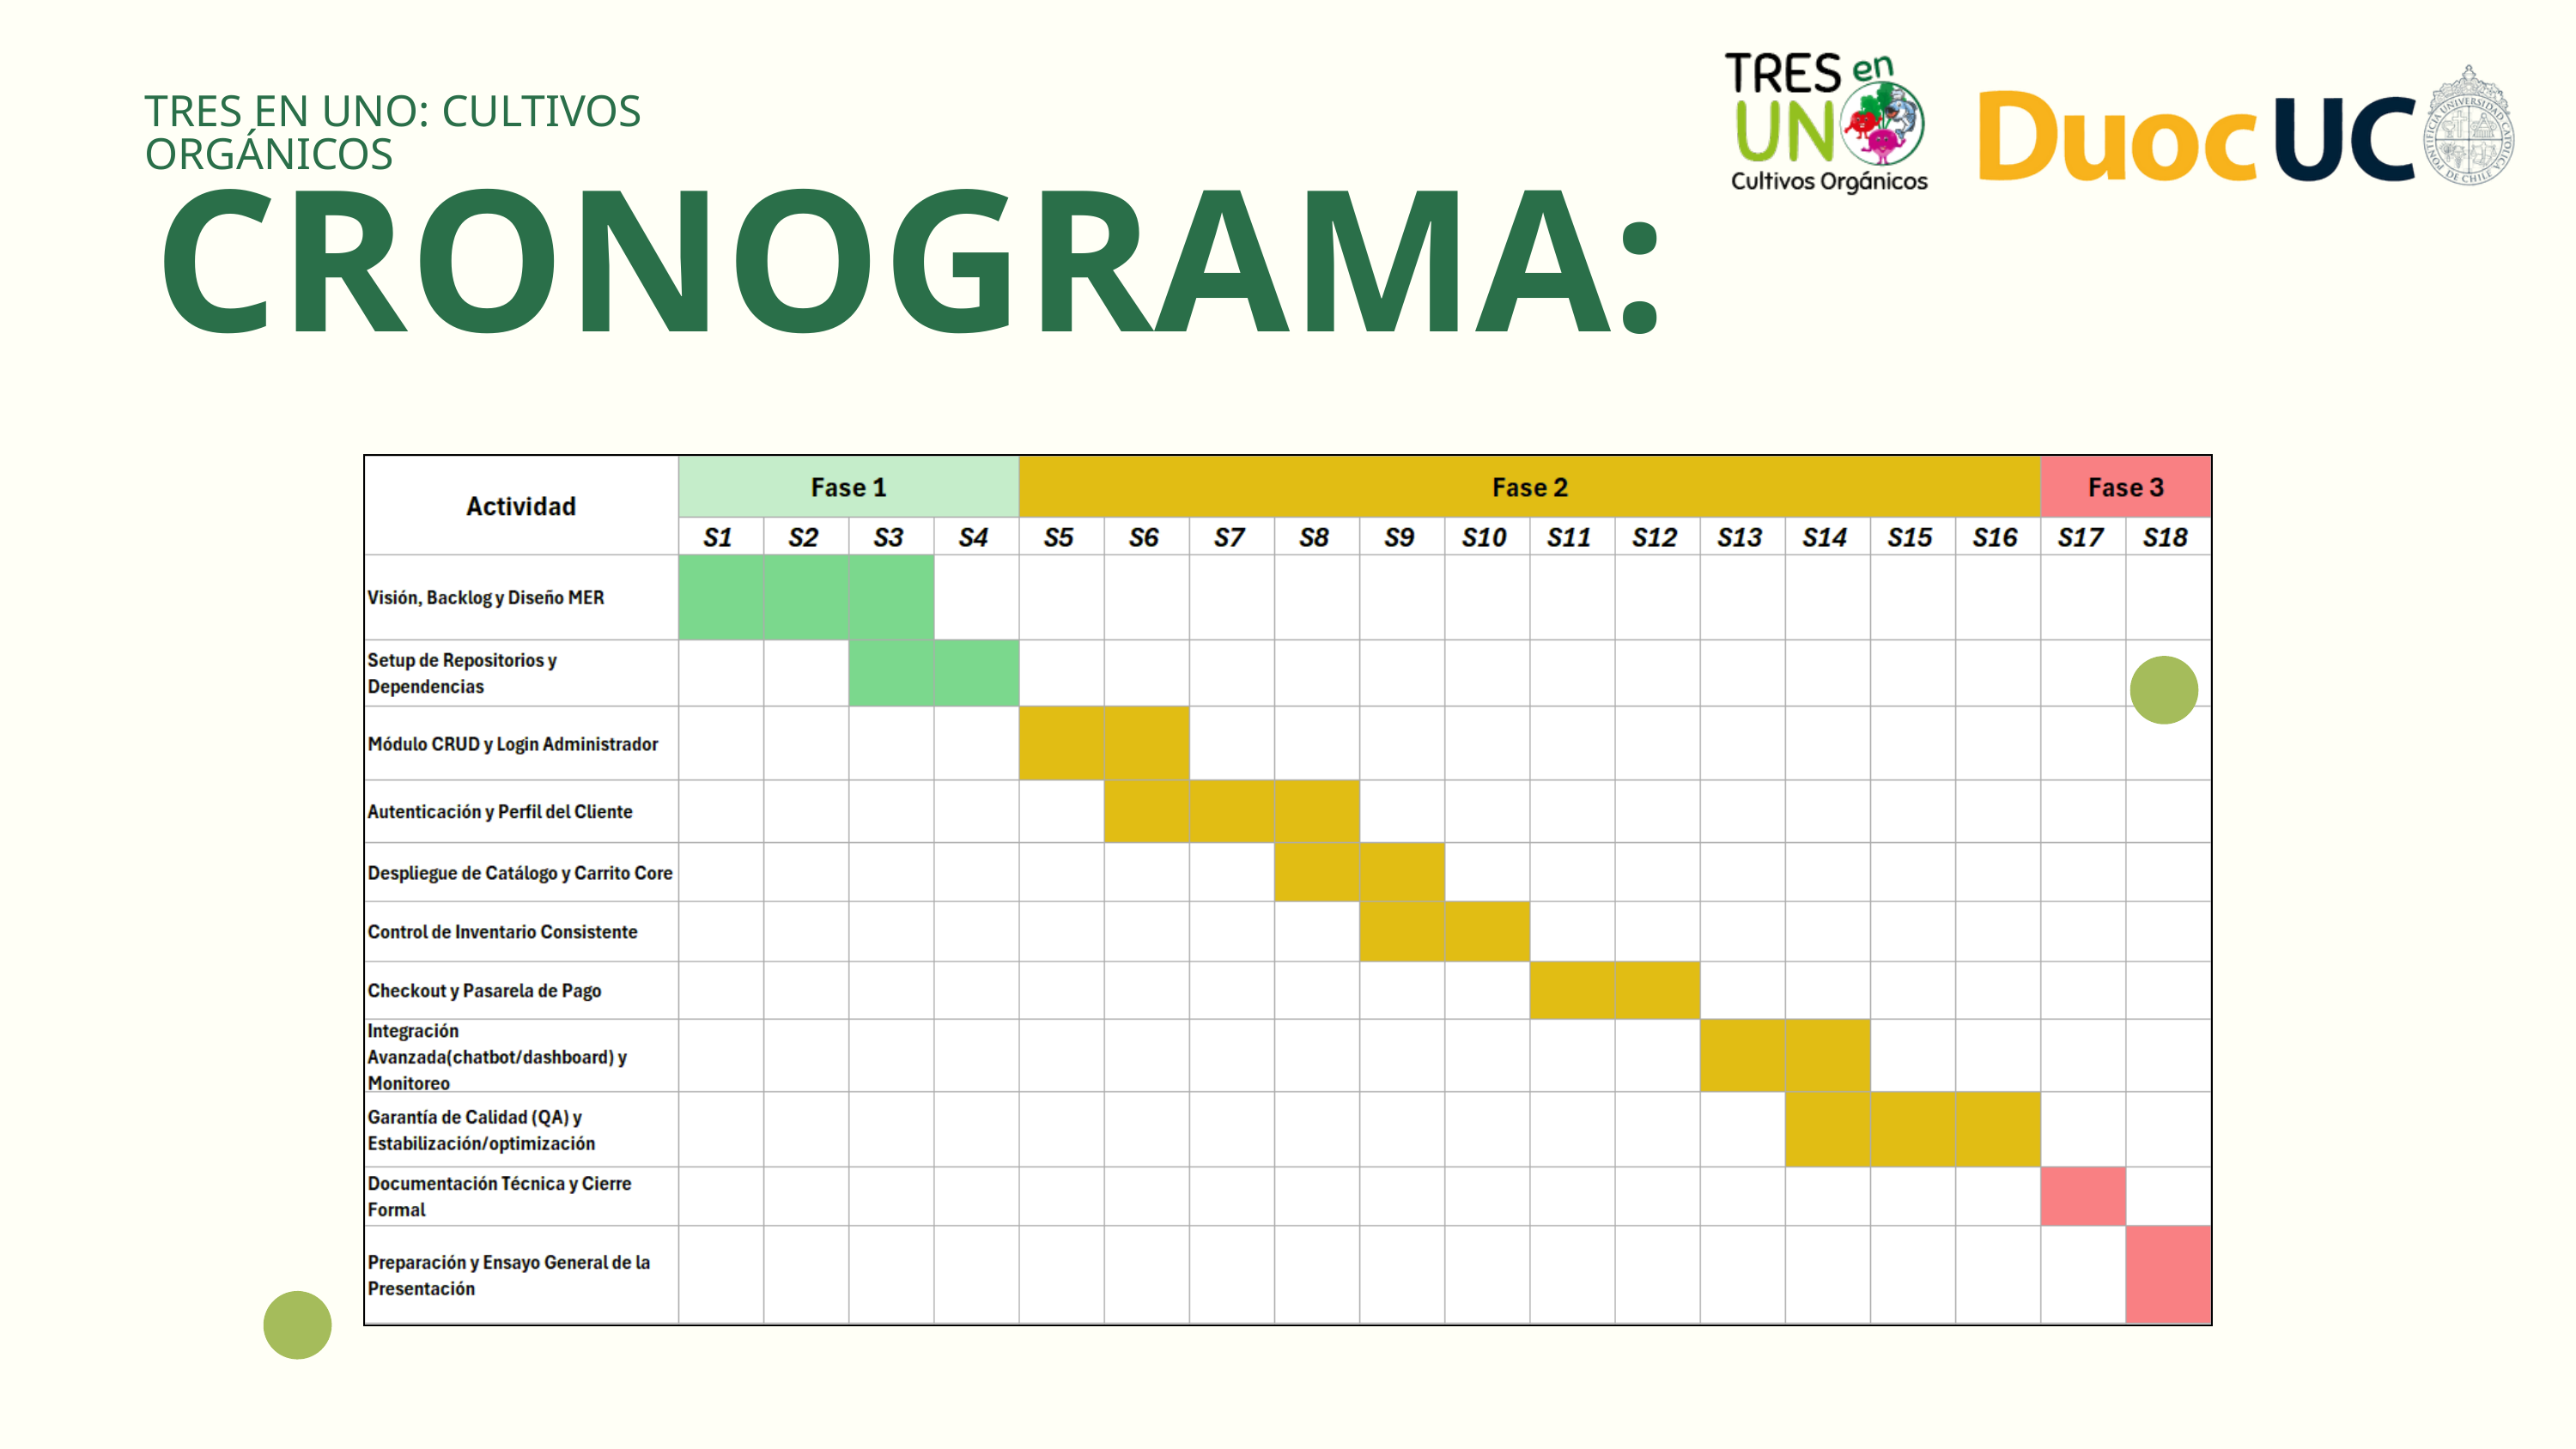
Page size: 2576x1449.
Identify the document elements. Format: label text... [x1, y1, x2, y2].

text_box [1722, 42, 1929, 197]
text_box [2129, 655, 2199, 724]
text_box TRES EN UNO: CULTIVOS ORGÁNICOS [144, 92, 879, 179]
text_box [364, 454, 2212, 1325]
text_box CRONOGRAMA: [153, 173, 2432, 371]
text_box [1972, 57, 2522, 193]
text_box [263, 1290, 332, 1360]
